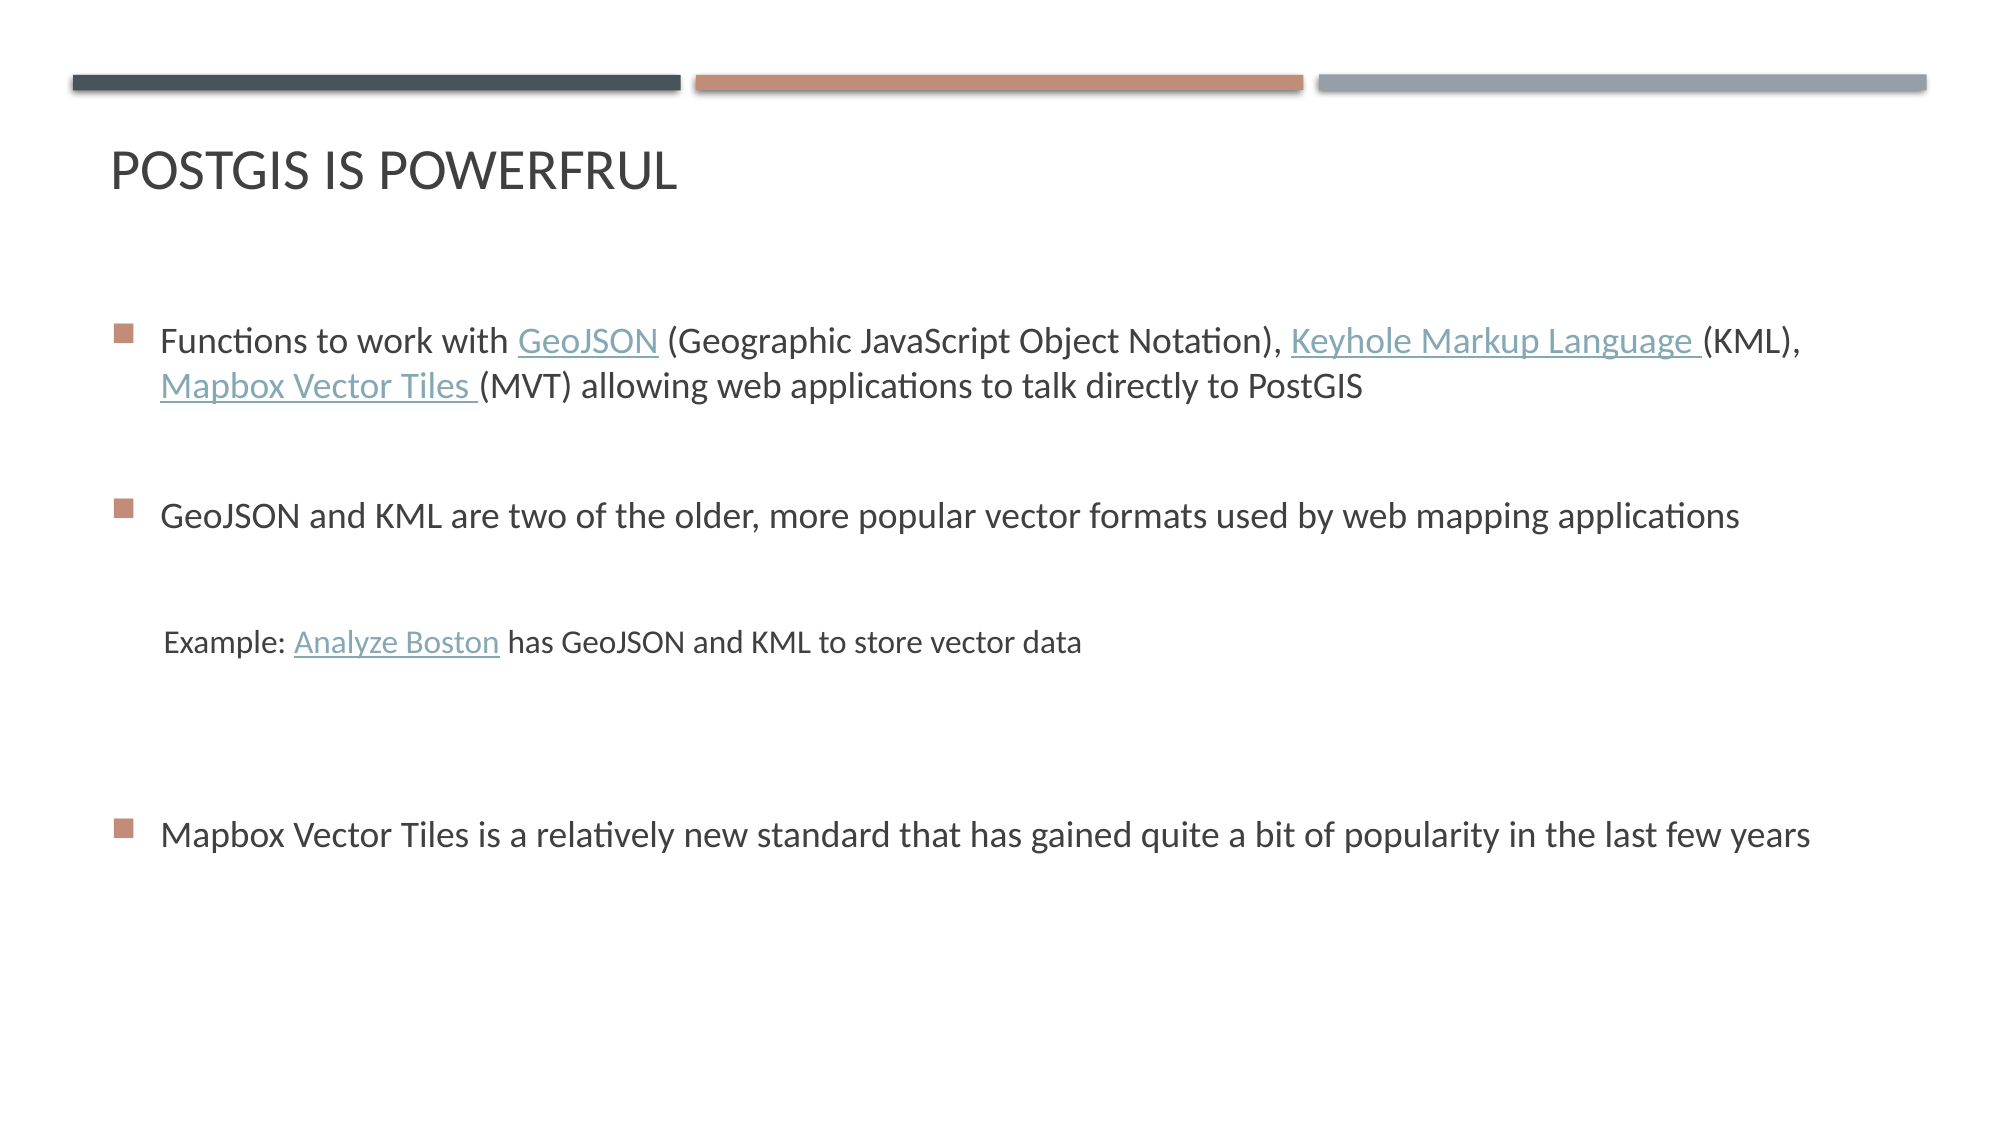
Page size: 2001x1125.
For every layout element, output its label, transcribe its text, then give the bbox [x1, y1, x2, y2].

list Functions to work with GeoJSON (Geographic JavaScript Object Notation), Keyhole Markup Language (KML), Mapbox Vector Tiles (MVT) allowing web applications to talk directly to PostGIS GeoJSON and KML are two of the older, more popular vector formats used by web mapping applications Example: Analyze Boston has GeoJSON and KML to store vector data Mapbox Vector Tiles is a relatively new standard that has gained quite a bit of popularity in the last few years [95, 247, 1905, 924]
title Postgis IS POWERFRUL [95, 115, 1905, 209]
